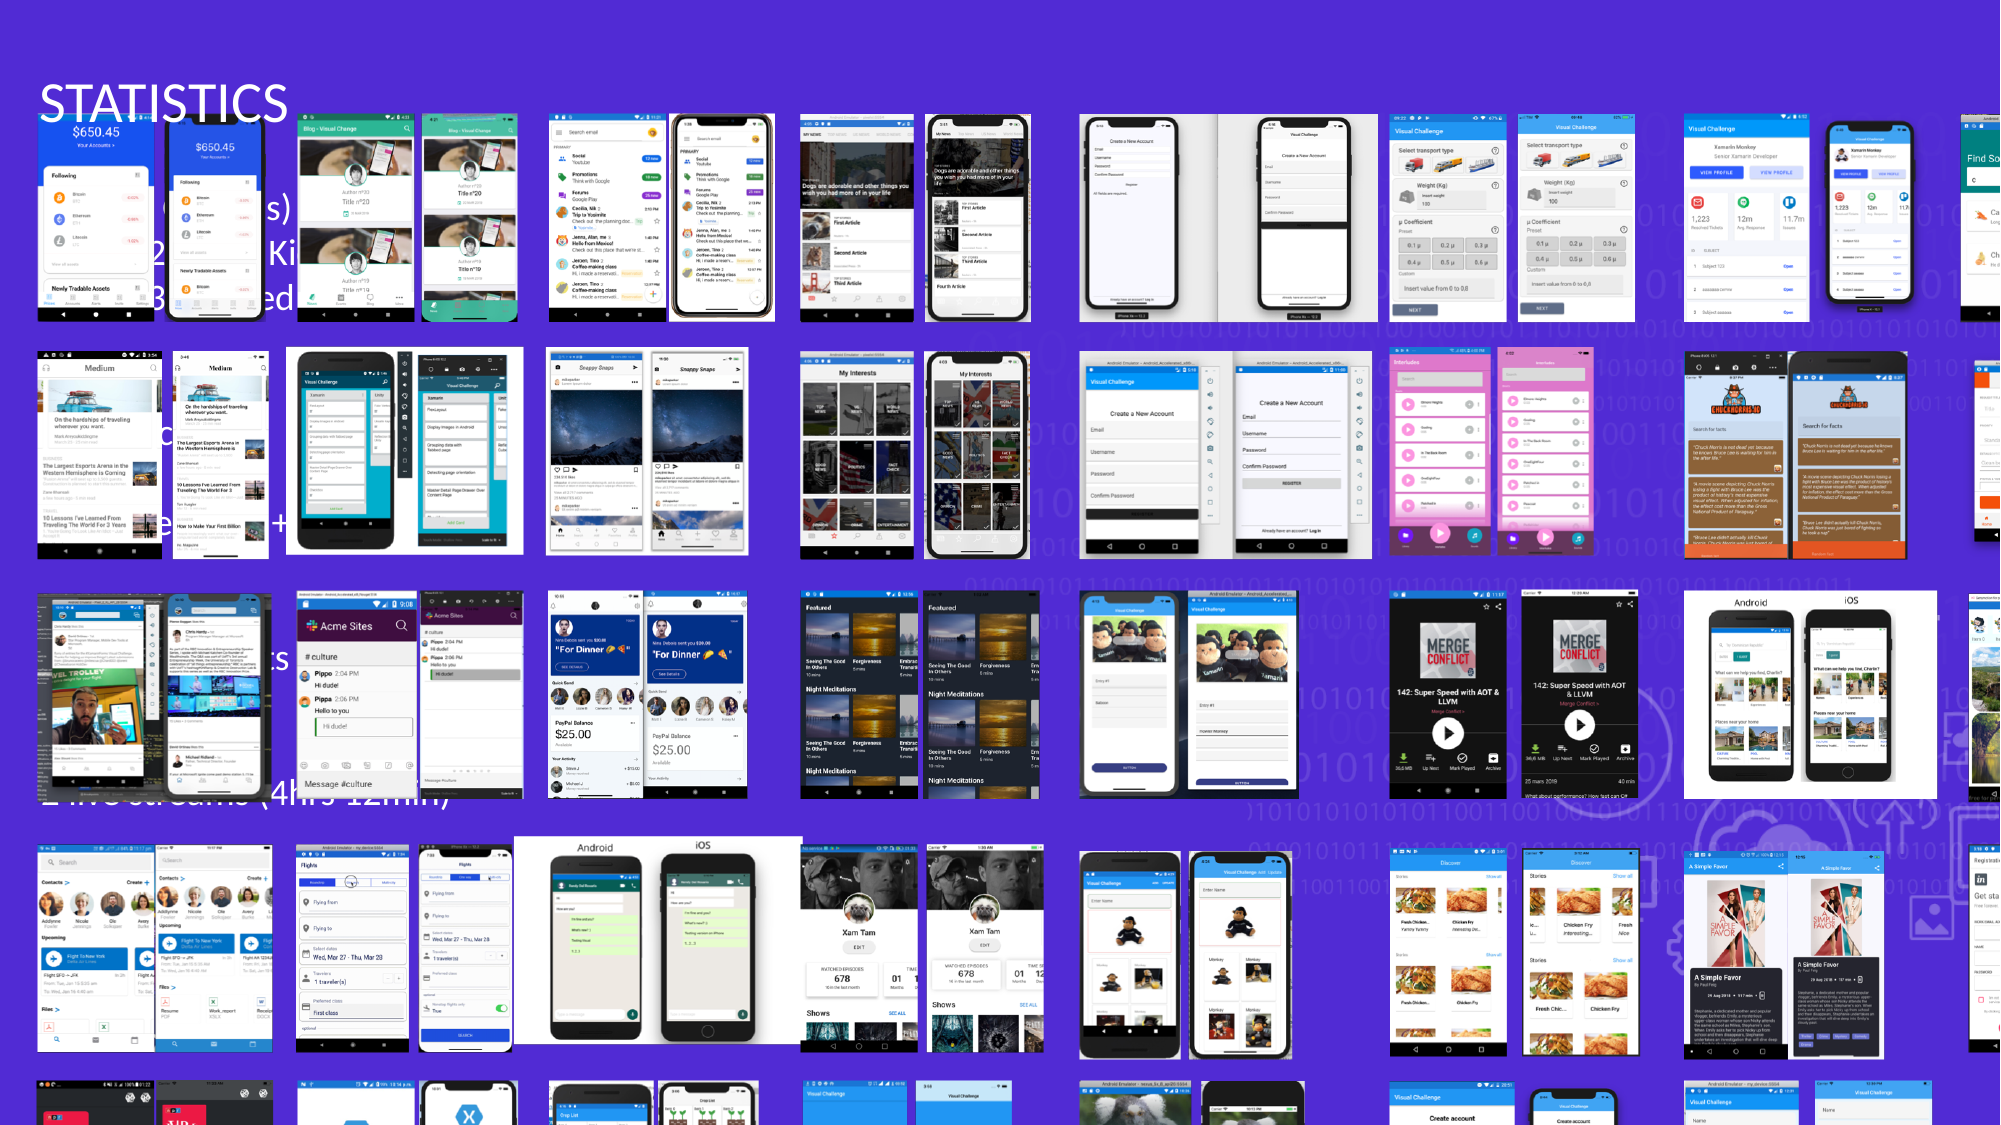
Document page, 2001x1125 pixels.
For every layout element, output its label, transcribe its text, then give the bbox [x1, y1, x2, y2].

picture [28, 73, 2000, 1125]
text_box STATISTICS [24, 56, 305, 142]
